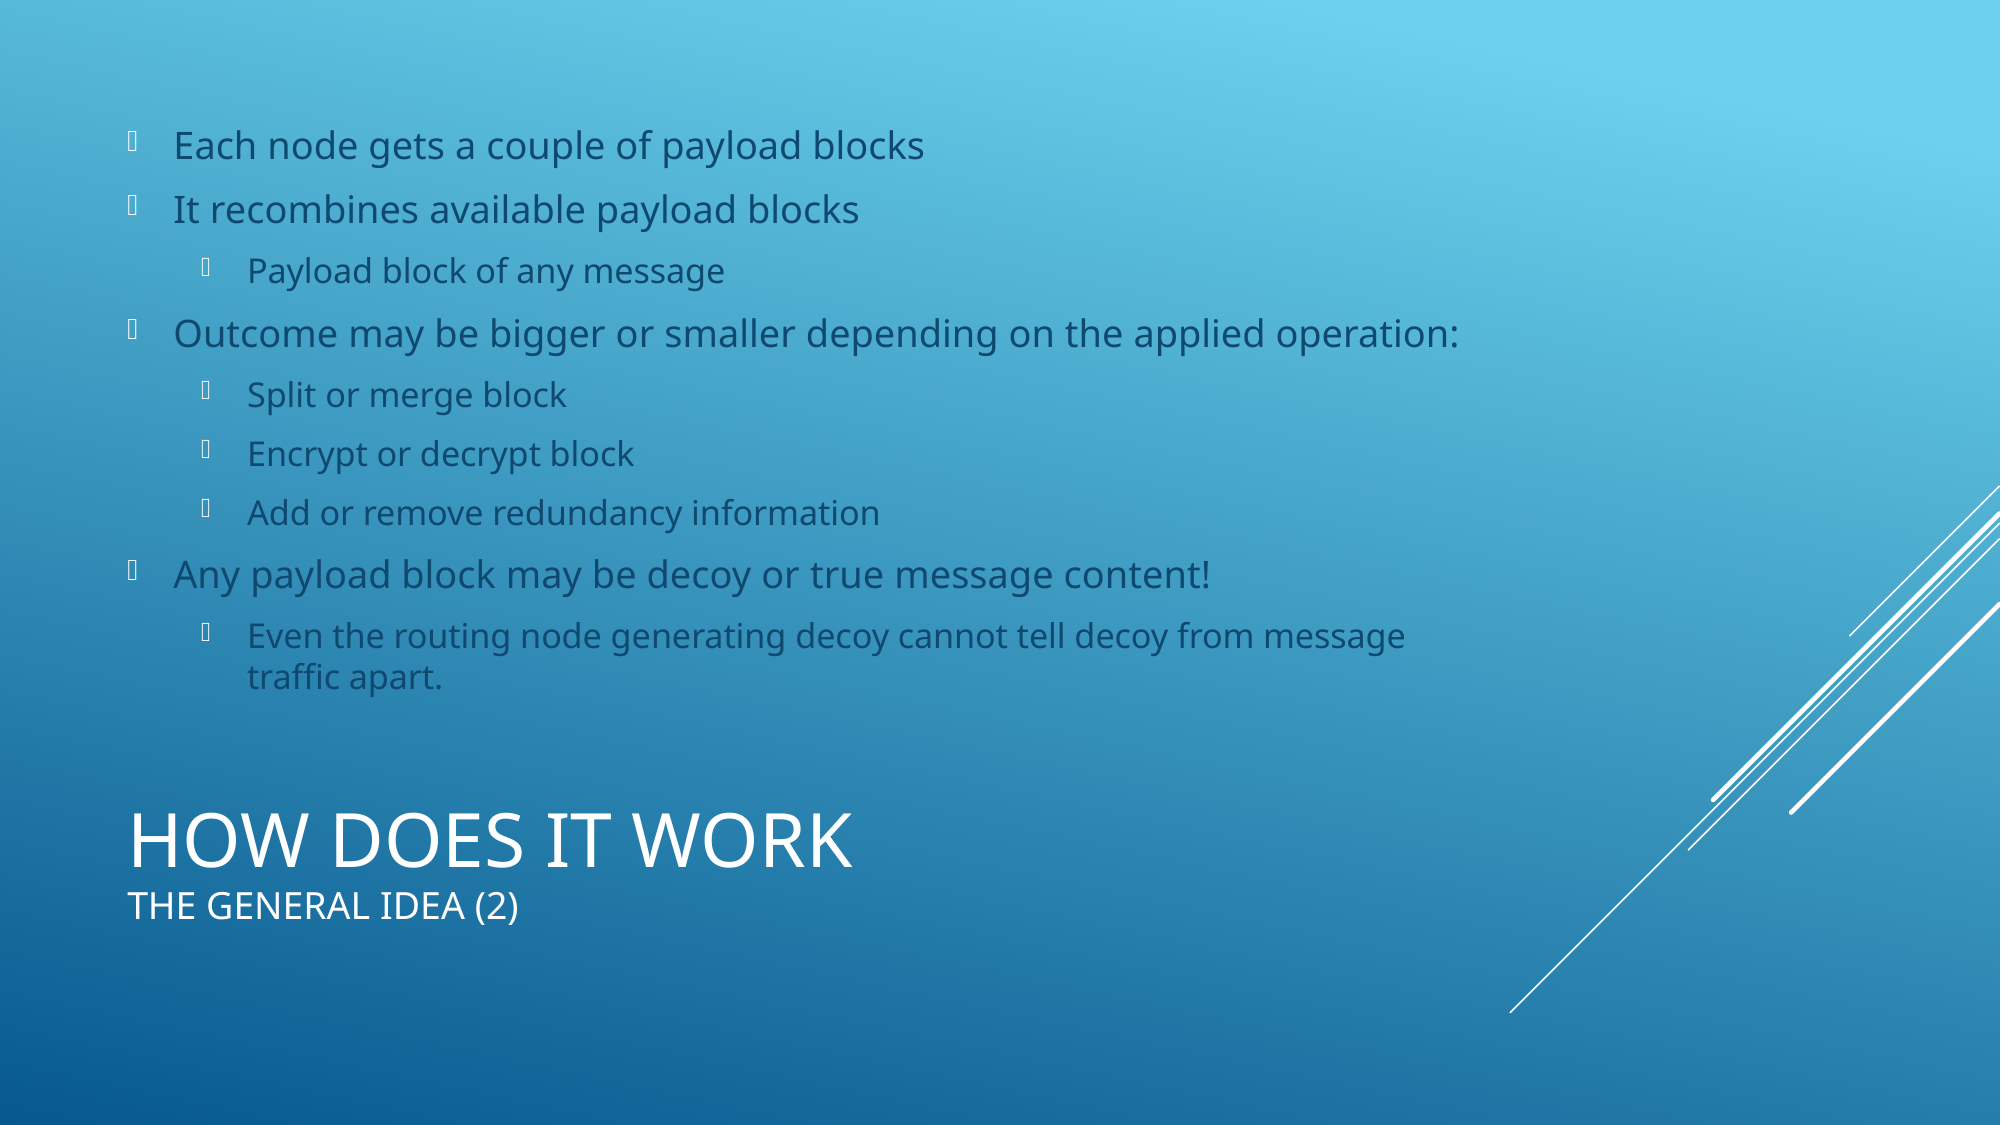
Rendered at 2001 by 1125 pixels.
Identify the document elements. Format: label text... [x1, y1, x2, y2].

list Each node gets a couple of payload blocks It recombines available payload blocks Payload block of any message Outcome may be bigger or smaller depending on the applied operation: Split or merge block Encrypt or decrypt block Add or remove redundancy information Any payload block may be decoy or true message content! Even the routing node generating decoy cannot tell decoy from message traffic apart. [112, 112, 1513, 706]
title How does it work The general idea (2) [112, 736, 1513, 984]
